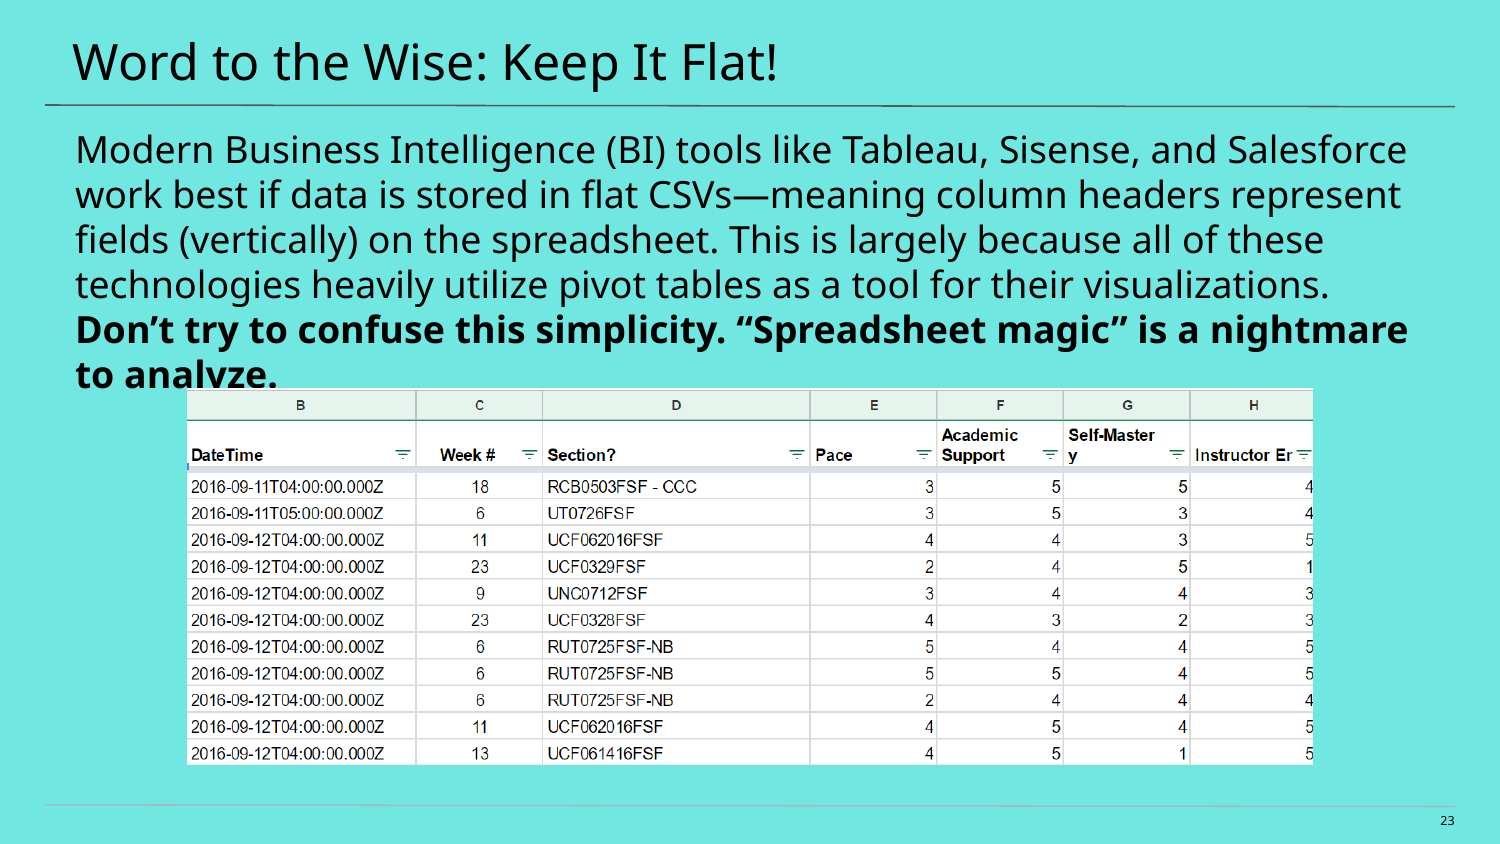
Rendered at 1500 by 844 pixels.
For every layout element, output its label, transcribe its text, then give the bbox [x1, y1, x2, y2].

subtitle Modern Business Intelligence (BI) tools like Tableau, Sisense, and Salesforce work best if data is stored in flat CSVs—meaning column headers represent fields (vertically) on the spreadsheet. This is largely because all of these technologies heavily utilize pivot tables as a tool for their visualizations. Don’t try to confuse this simplicity. “Spreadsheet magic” is a nightmare to analyze. [0, 110, 1500, 171]
picture [187, 388, 1313, 766]
title Word to the Wise: Keep It Flat! [0, 0, 1500, 88]
